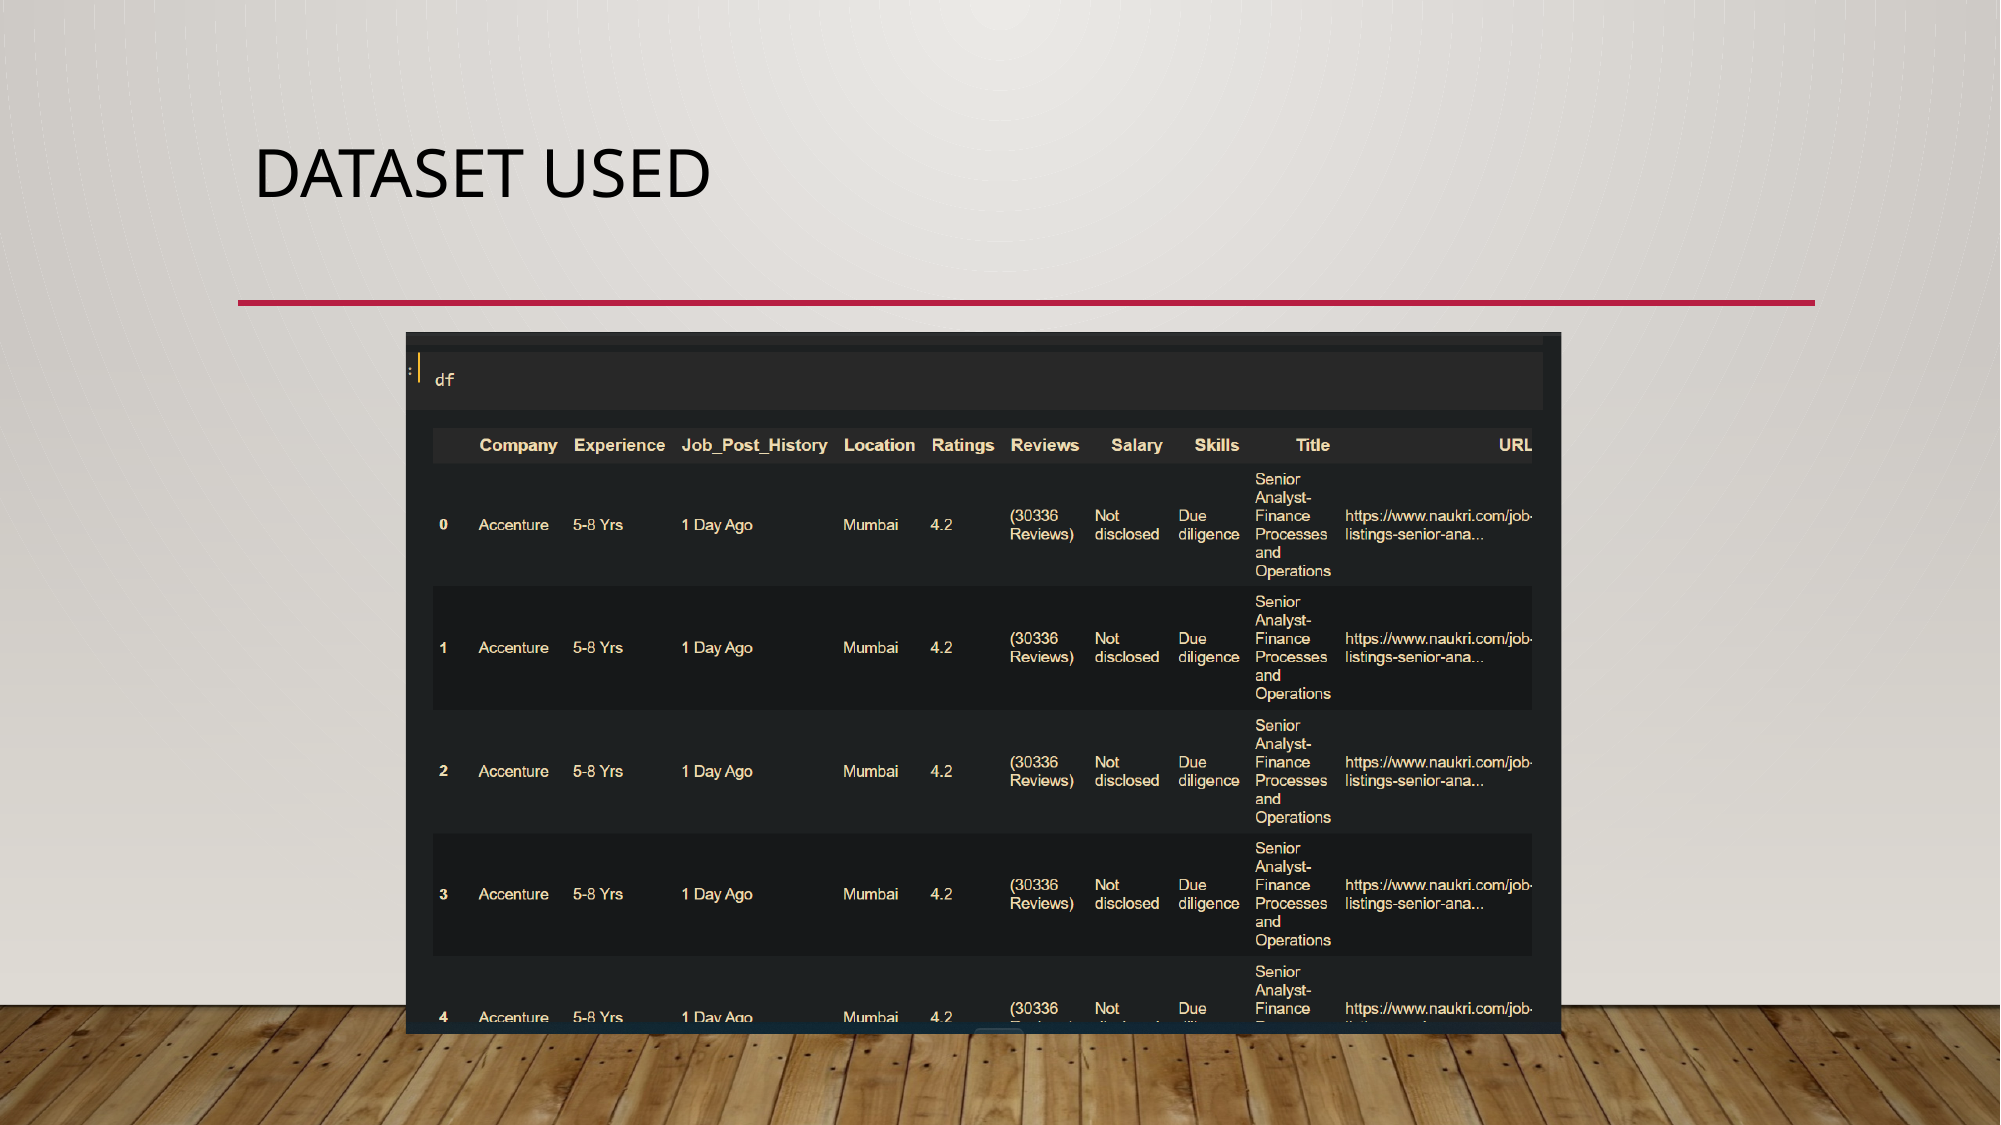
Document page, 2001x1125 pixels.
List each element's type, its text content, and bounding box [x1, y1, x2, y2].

picture [0, 1005, 2000, 1125]
title Dataset used [238, 131, 1814, 305]
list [405, 332, 1562, 1034]
